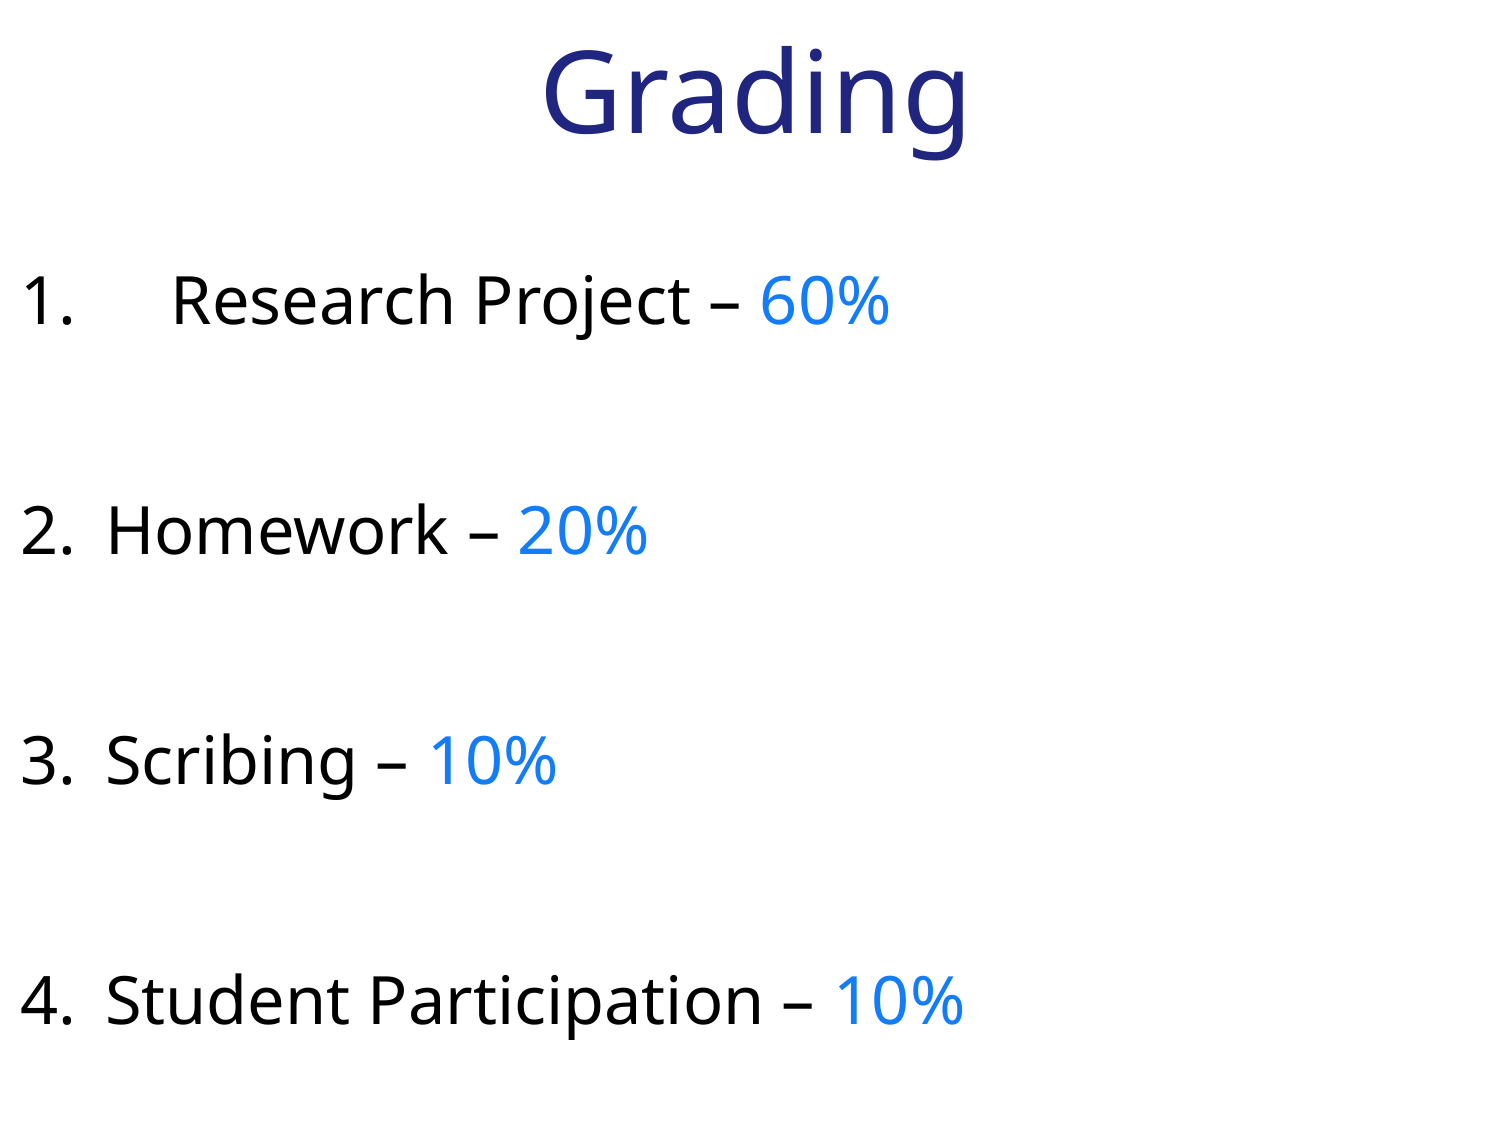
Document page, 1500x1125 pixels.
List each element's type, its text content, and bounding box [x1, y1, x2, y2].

text_box 1. Research Project – 60% Homework – 20% Scribing – 10% Student Participation – 10% [5, 160, 1500, 1108]
title Grading [6, 0, 1500, 160]
